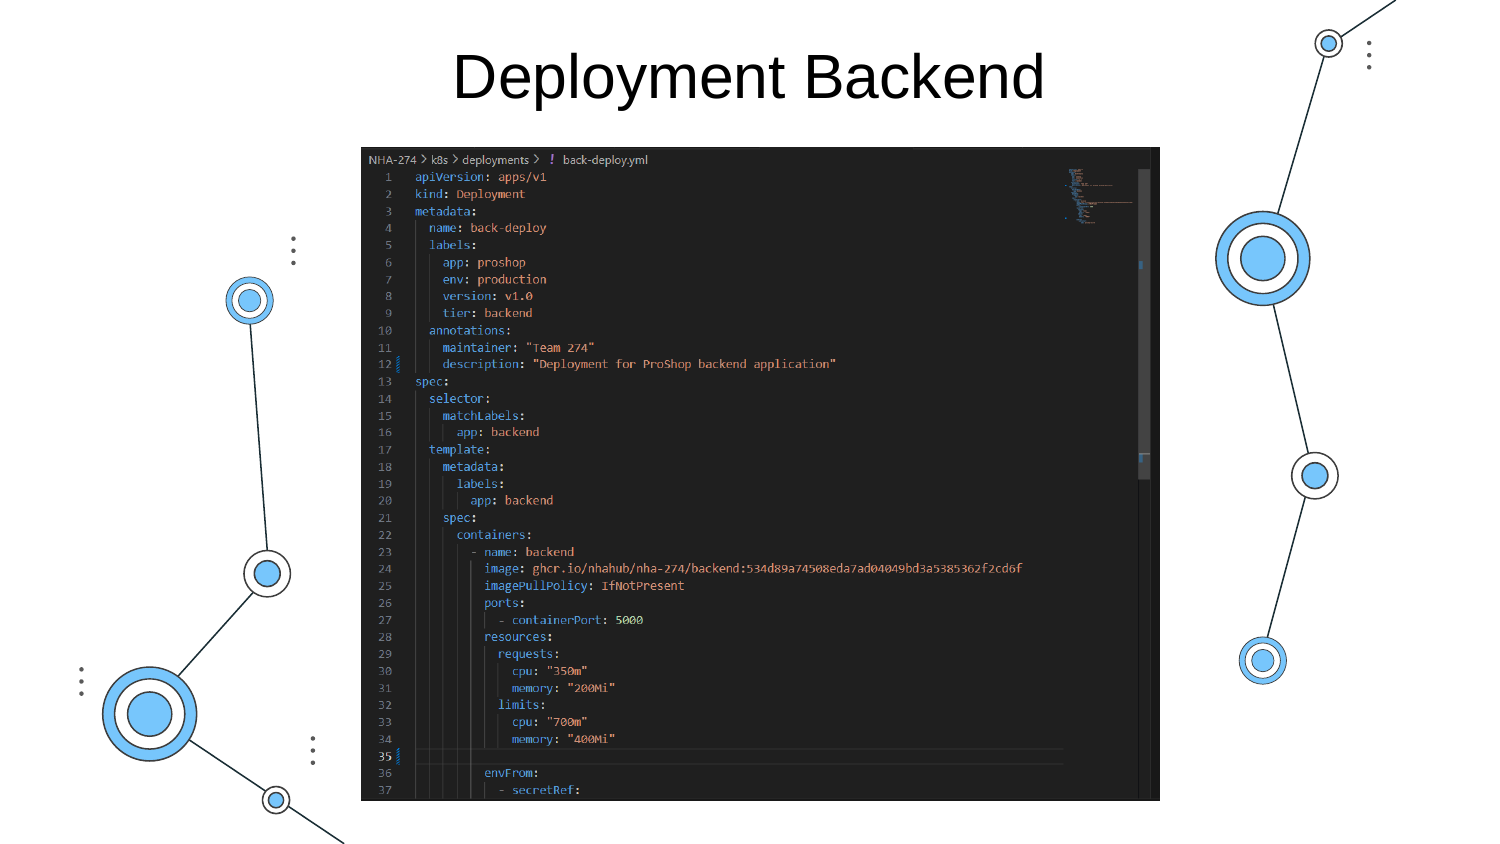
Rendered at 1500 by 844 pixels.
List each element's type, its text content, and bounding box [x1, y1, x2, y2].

text_box Deployment Backend [0, 28, 1500, 119]
picture [361, 147, 1160, 802]
